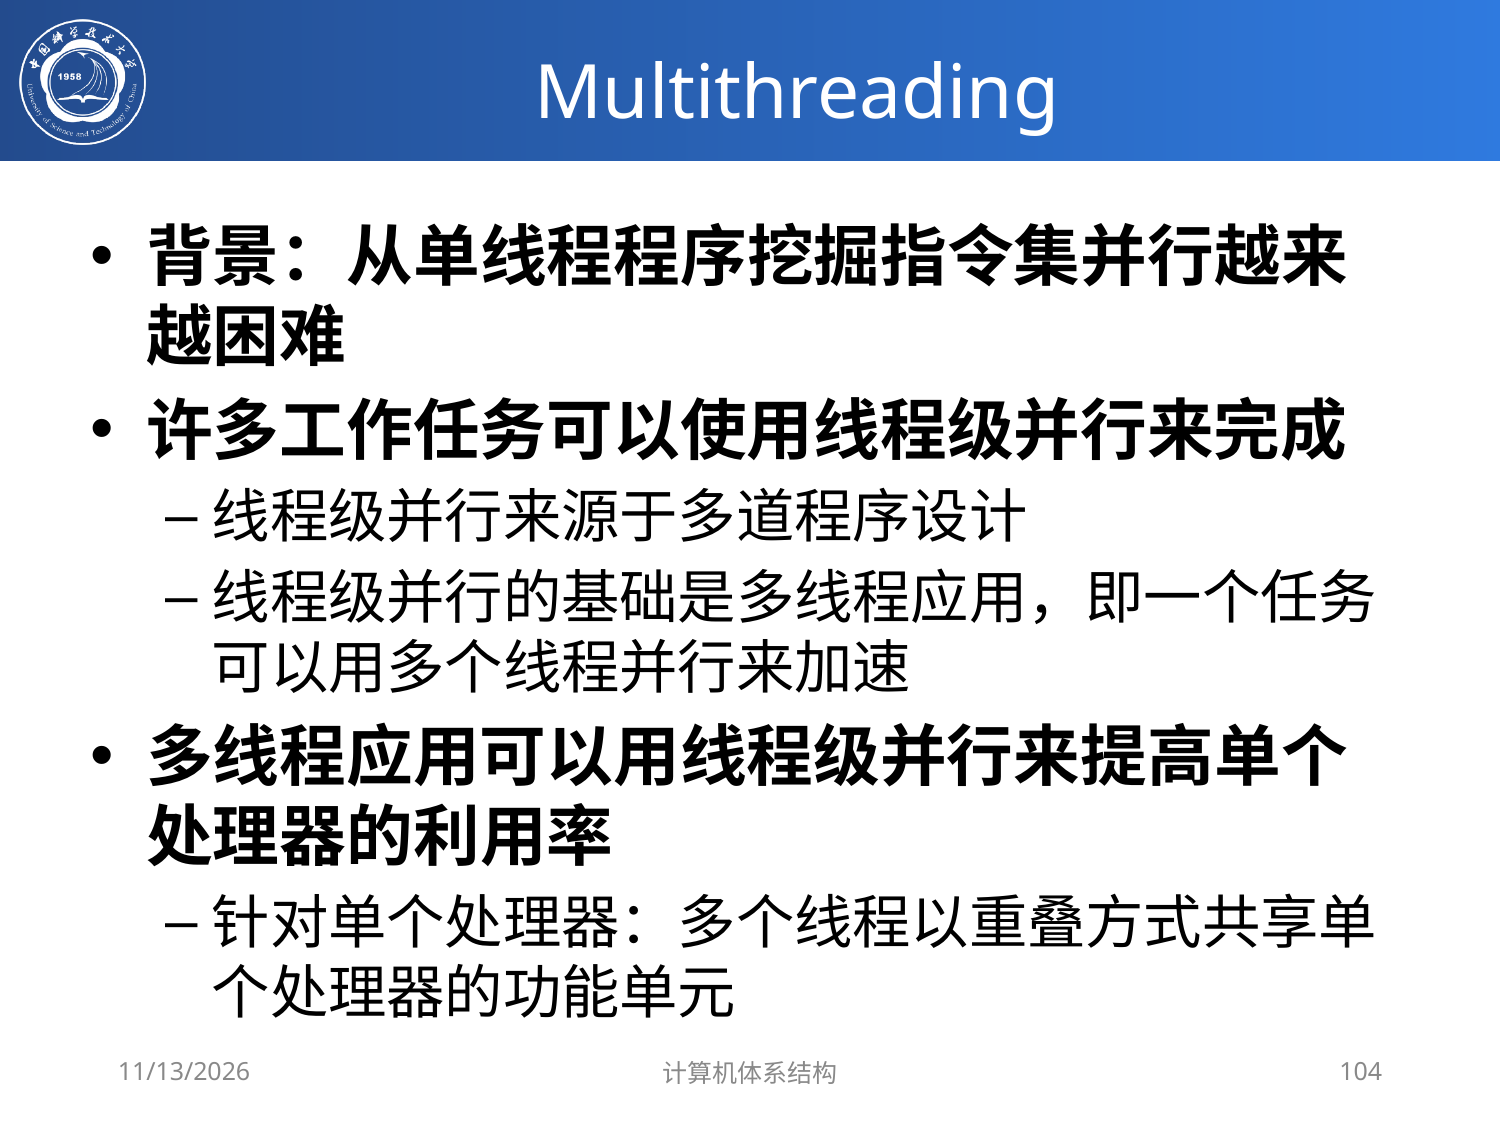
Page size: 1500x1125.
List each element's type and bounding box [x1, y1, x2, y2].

text_box [103, 1042, 441, 1103]
text_box [1059, 1042, 1397, 1103]
picture [19, 19, 146, 145]
list [75, 206, 1425, 1036]
text_box [496, 1042, 1004, 1103]
title [169, 24, 1425, 153]
